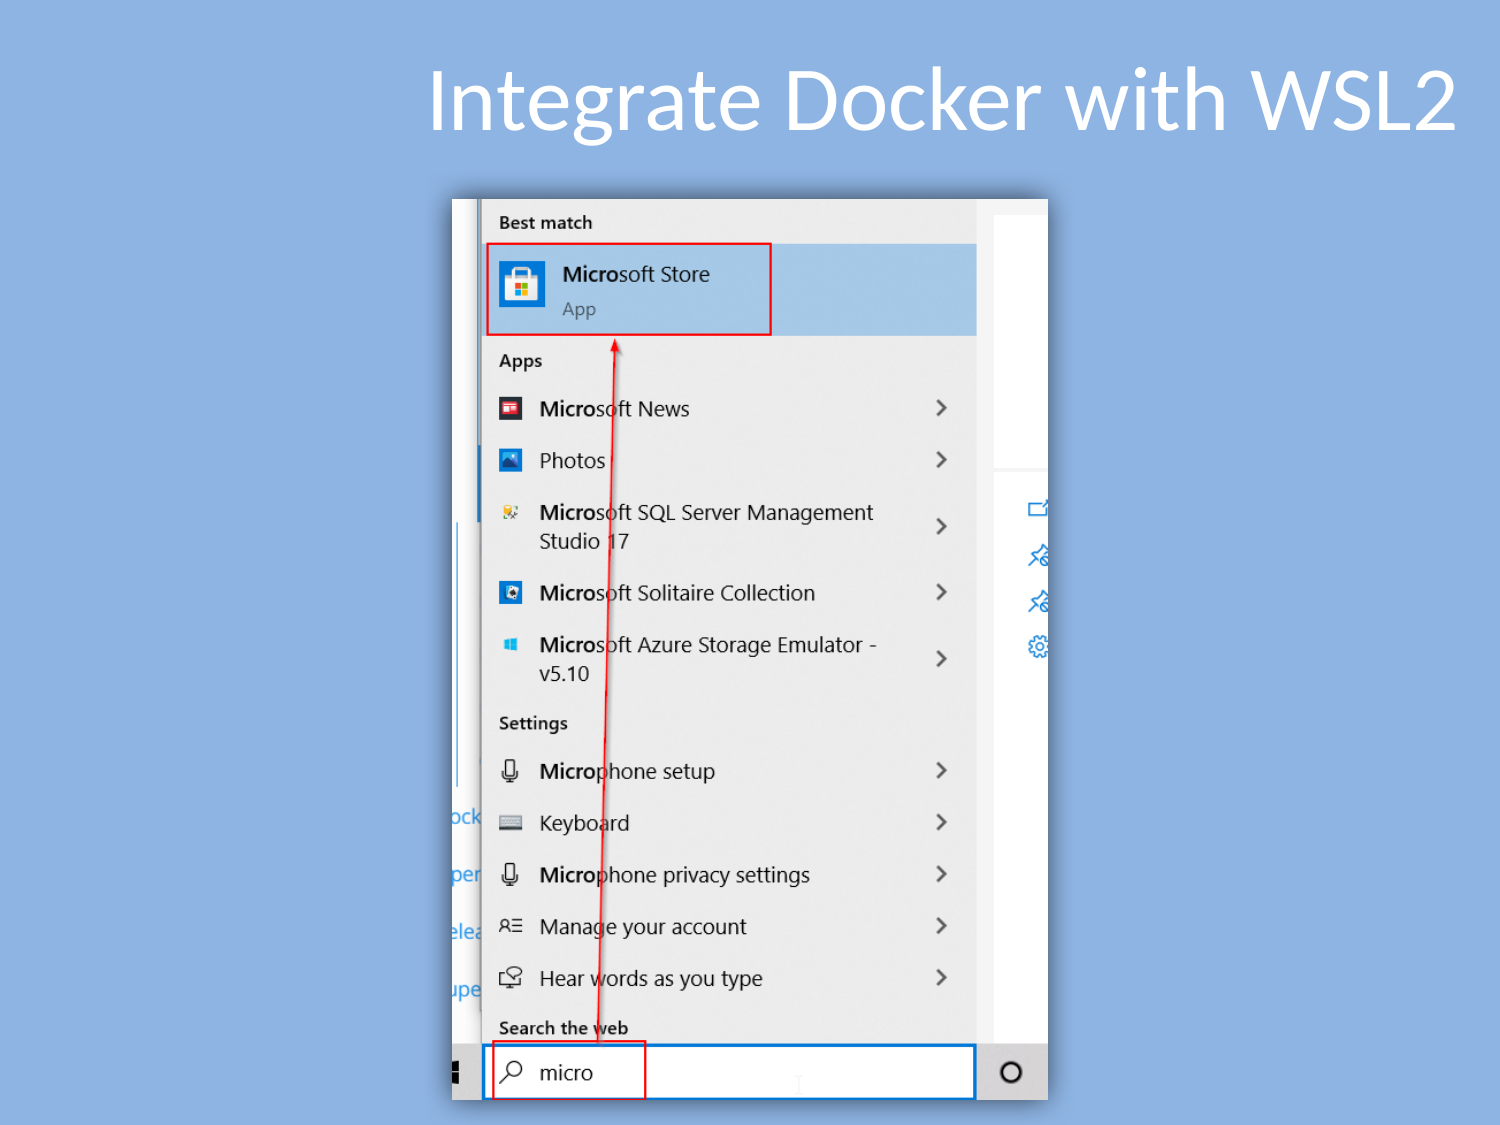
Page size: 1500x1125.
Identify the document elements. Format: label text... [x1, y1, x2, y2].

picture [451, 199, 1048, 1101]
title Integrate Docker with WSL2 [24, 12, 1475, 175]
